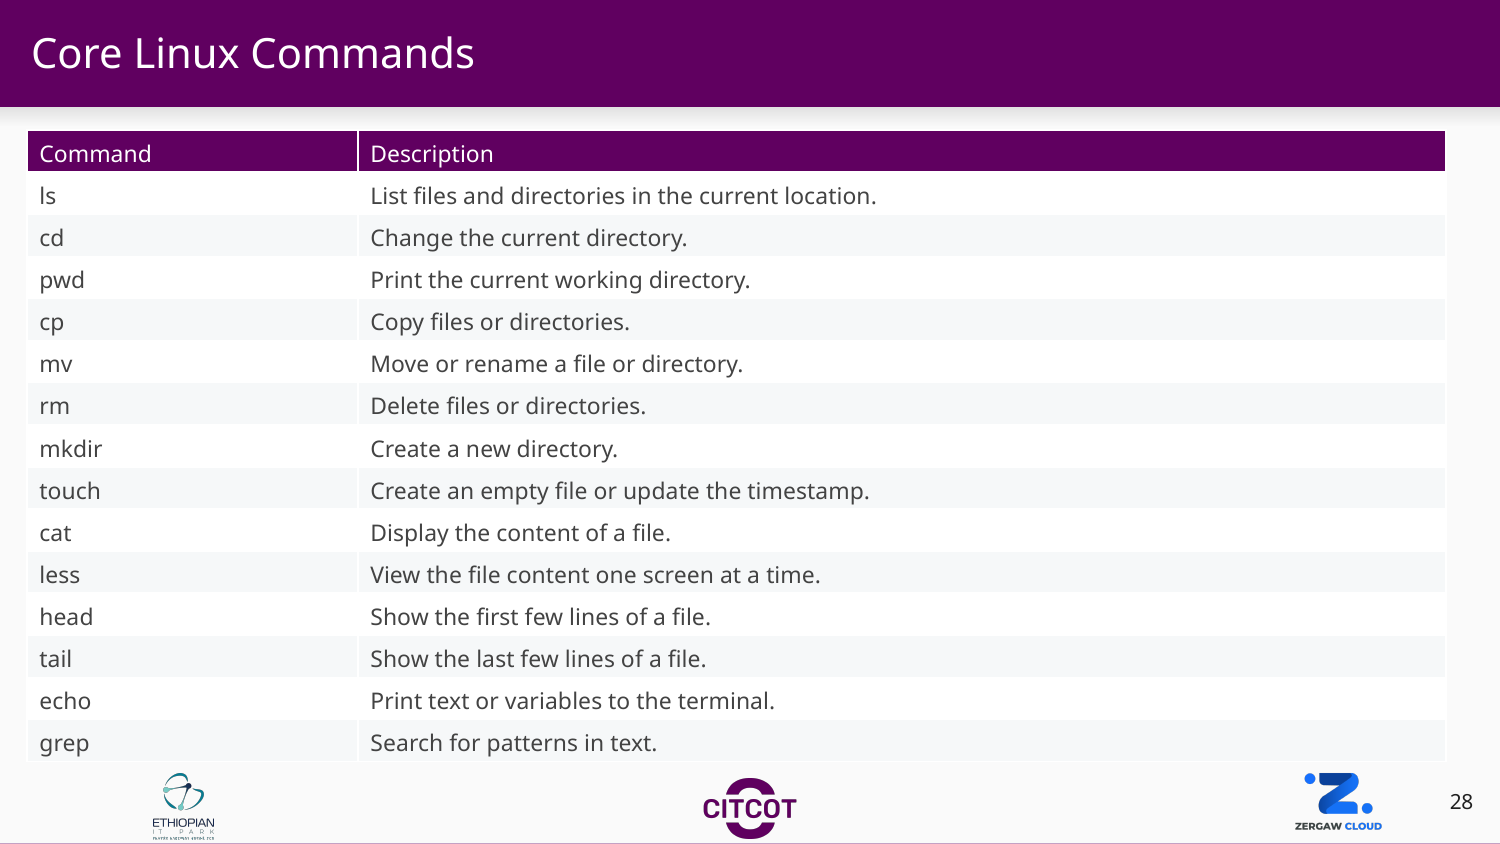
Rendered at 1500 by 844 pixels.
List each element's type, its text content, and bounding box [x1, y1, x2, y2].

table_cell Delete files or directories. [359, 383, 1445, 424]
table_cell ls [28, 173, 357, 213]
table_cell Print text or variables to the terminal. [359, 678, 1445, 719]
table_header Command [28, 131, 357, 171]
table_cell List files and directories in the current location. [359, 173, 1445, 213]
title Core Linux Commands [16, 2, 1464, 102]
table_cell mkdir [28, 425, 357, 466]
picture [153, 773, 214, 840]
table_cell cp [28, 299, 357, 340]
table_cell Create an empty file or update the timestamp. [359, 468, 1445, 508]
table_cell View the file content one screen at a time. [359, 552, 1445, 592]
table_cell mv [28, 341, 357, 382]
table_cell Copy files or directories. [359, 299, 1445, 340]
table_cell grep [28, 720, 357, 761]
picture [701, 778, 799, 839]
table_cell rm [28, 383, 357, 424]
table_cell tail [28, 636, 357, 677]
table_cell cd [28, 215, 357, 256]
table_header Description [359, 131, 1445, 171]
table_cell cat [28, 510, 357, 550]
table_cell Print the current working directory. [359, 257, 1445, 298]
table_cell head [28, 594, 357, 635]
table_cell less [28, 552, 357, 592]
table_cell pwd [28, 257, 357, 298]
table_cell touch [28, 468, 357, 508]
picture [1295, 770, 1382, 835]
table_cell Change the current directory. [359, 215, 1445, 256]
table_cell Create a new directory. [359, 425, 1445, 466]
table_cell Move or rename a file or directory. [359, 341, 1445, 382]
slide_number ‹#› [1398, 770, 1489, 835]
table_cell Show the last few lines of a file. [359, 636, 1445, 677]
table_cell Show the first few lines of a file. [359, 594, 1445, 635]
table_cell echo [28, 678, 357, 719]
table_cell Search for patterns in text. [359, 720, 1445, 761]
table_cell Display the content of a file. [359, 510, 1445, 550]
